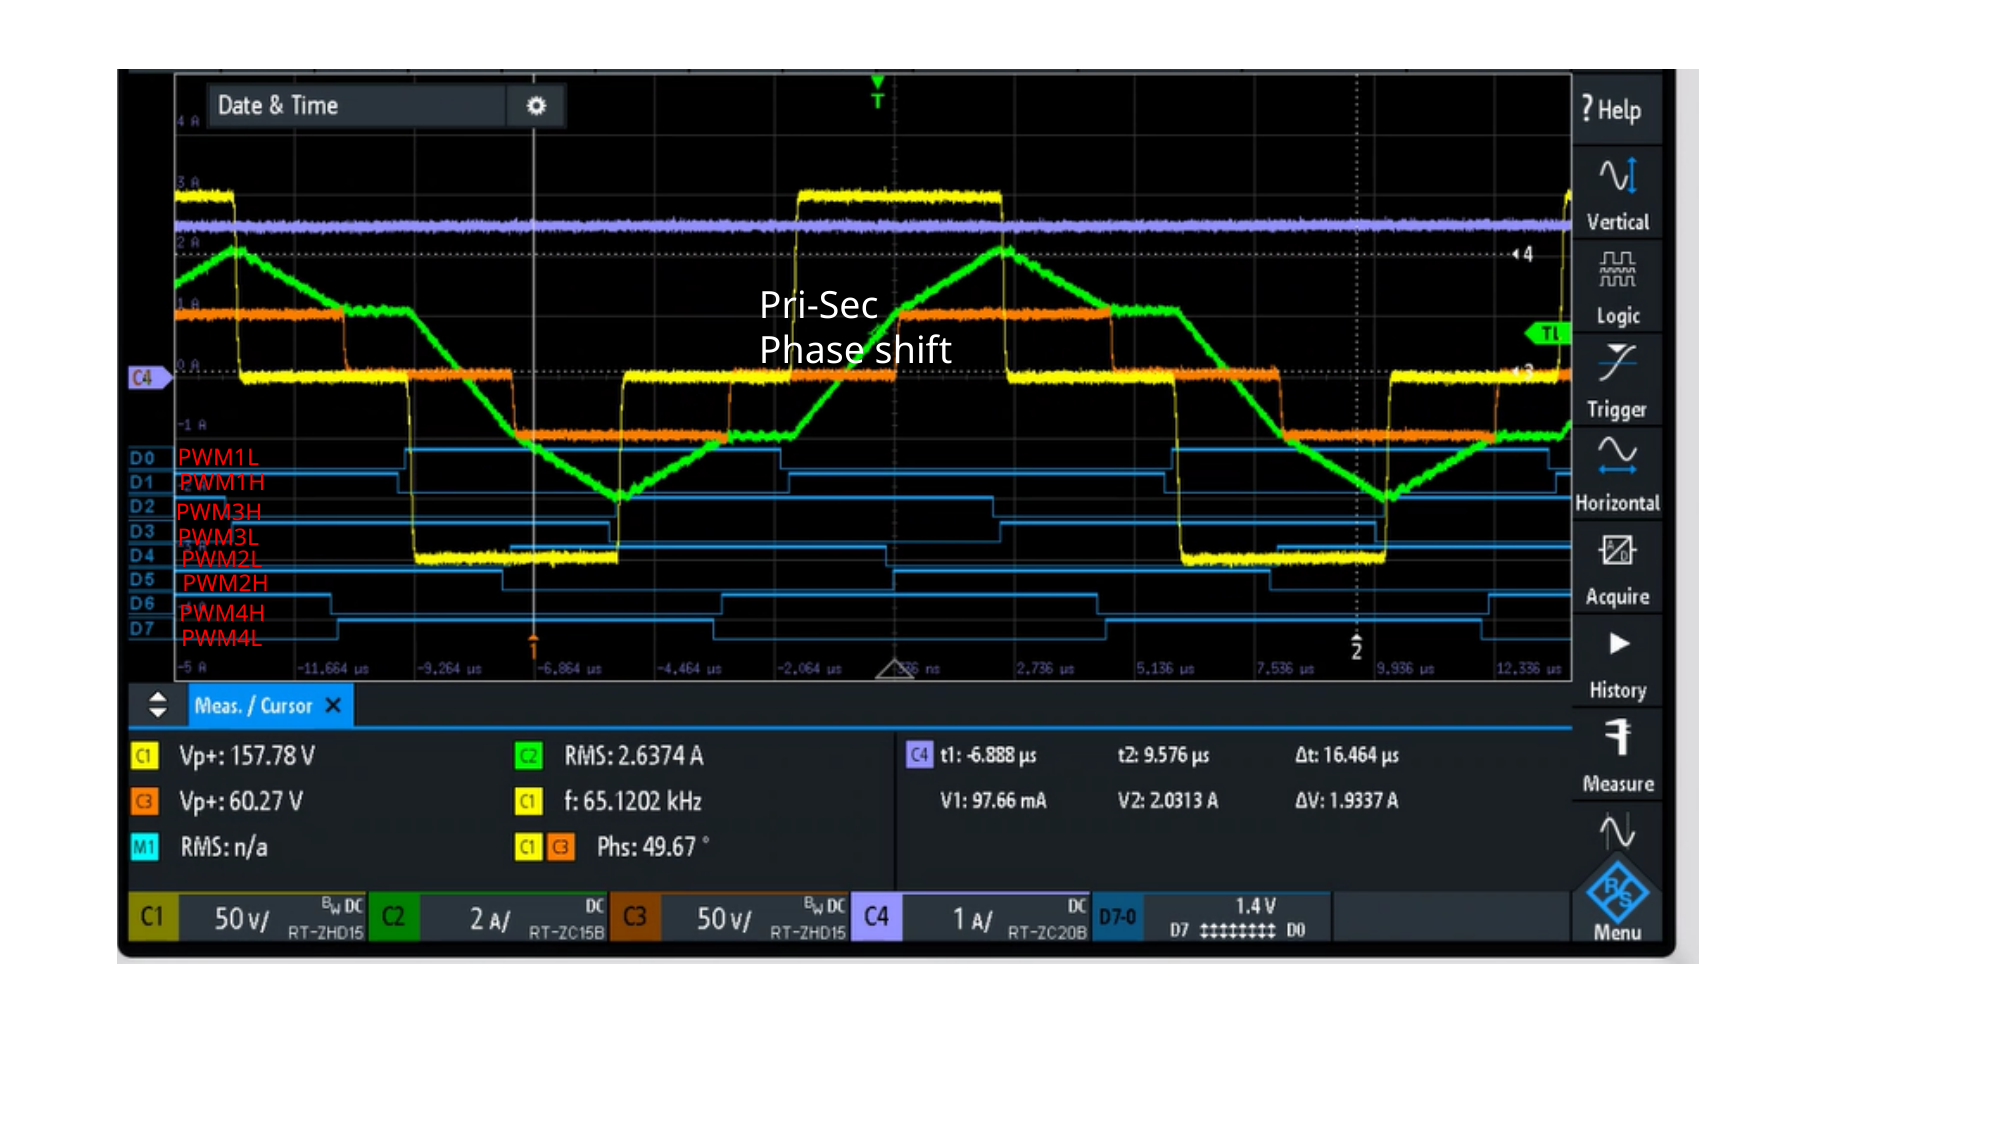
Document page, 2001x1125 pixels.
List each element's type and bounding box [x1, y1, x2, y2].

picture [116, 68, 1699, 964]
